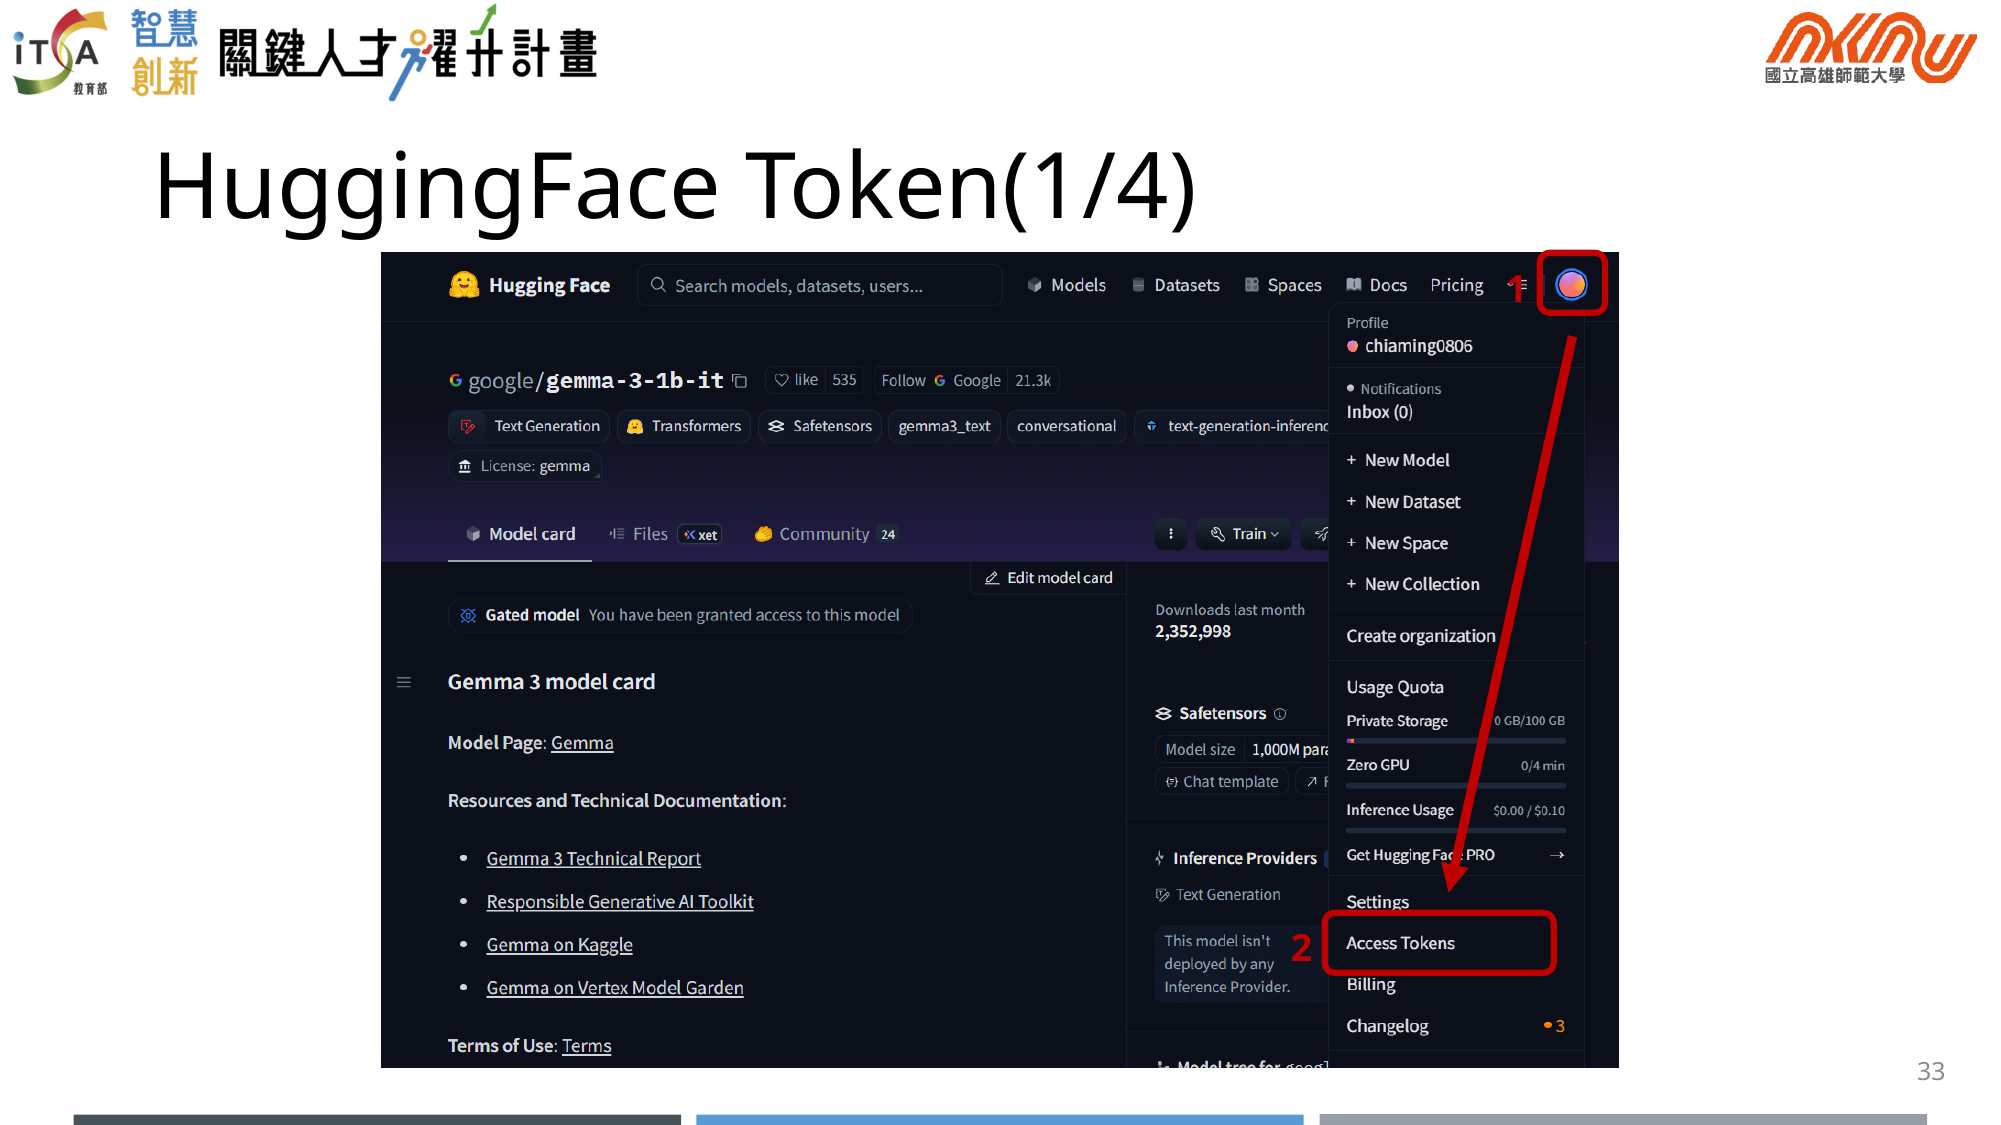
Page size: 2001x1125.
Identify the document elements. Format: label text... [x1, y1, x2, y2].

slide_number 33 [1510, 1042, 1961, 1103]
picture [381, 252, 1619, 1068]
title HuggingFace Token(1/4) [137, 100, 1863, 278]
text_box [1448, 336, 1573, 893]
picture [9, 1, 603, 102]
